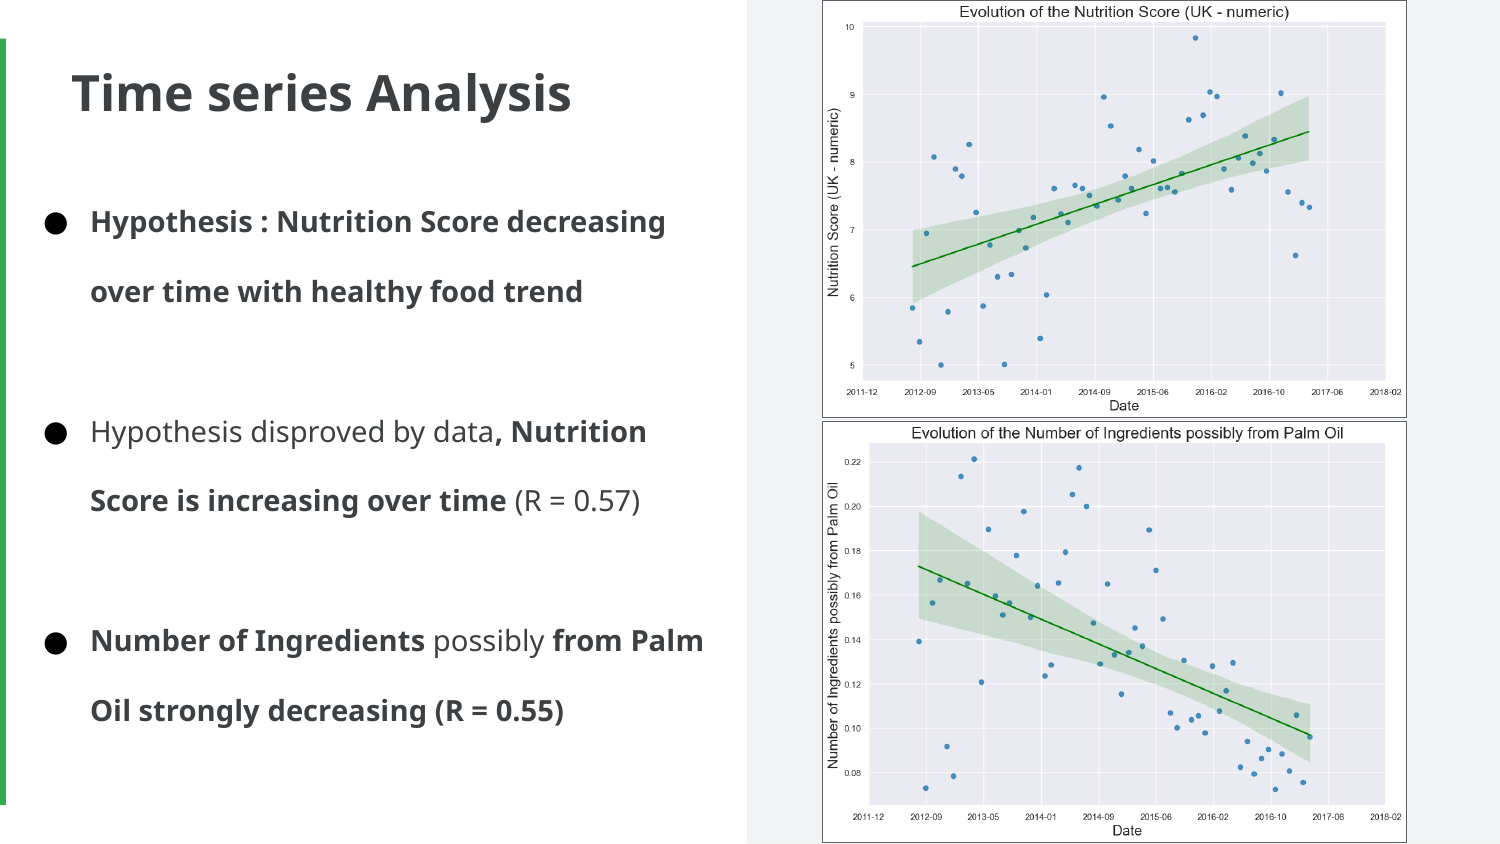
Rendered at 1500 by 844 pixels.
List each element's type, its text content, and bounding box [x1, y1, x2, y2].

picture [822, 0, 1407, 419]
list Hypothesis : Nutrition Score decreasing over time with healthy food trend Hypothesis disproved by data, Nutrition Score is increasing over time (R = 0.57) Number of Ingredients possibly from Palm Oil strongly decreasing (R = 0.55) [0, 153, 728, 737]
title Time series Analysis [56, 53, 710, 195]
picture [822, 421, 1407, 844]
